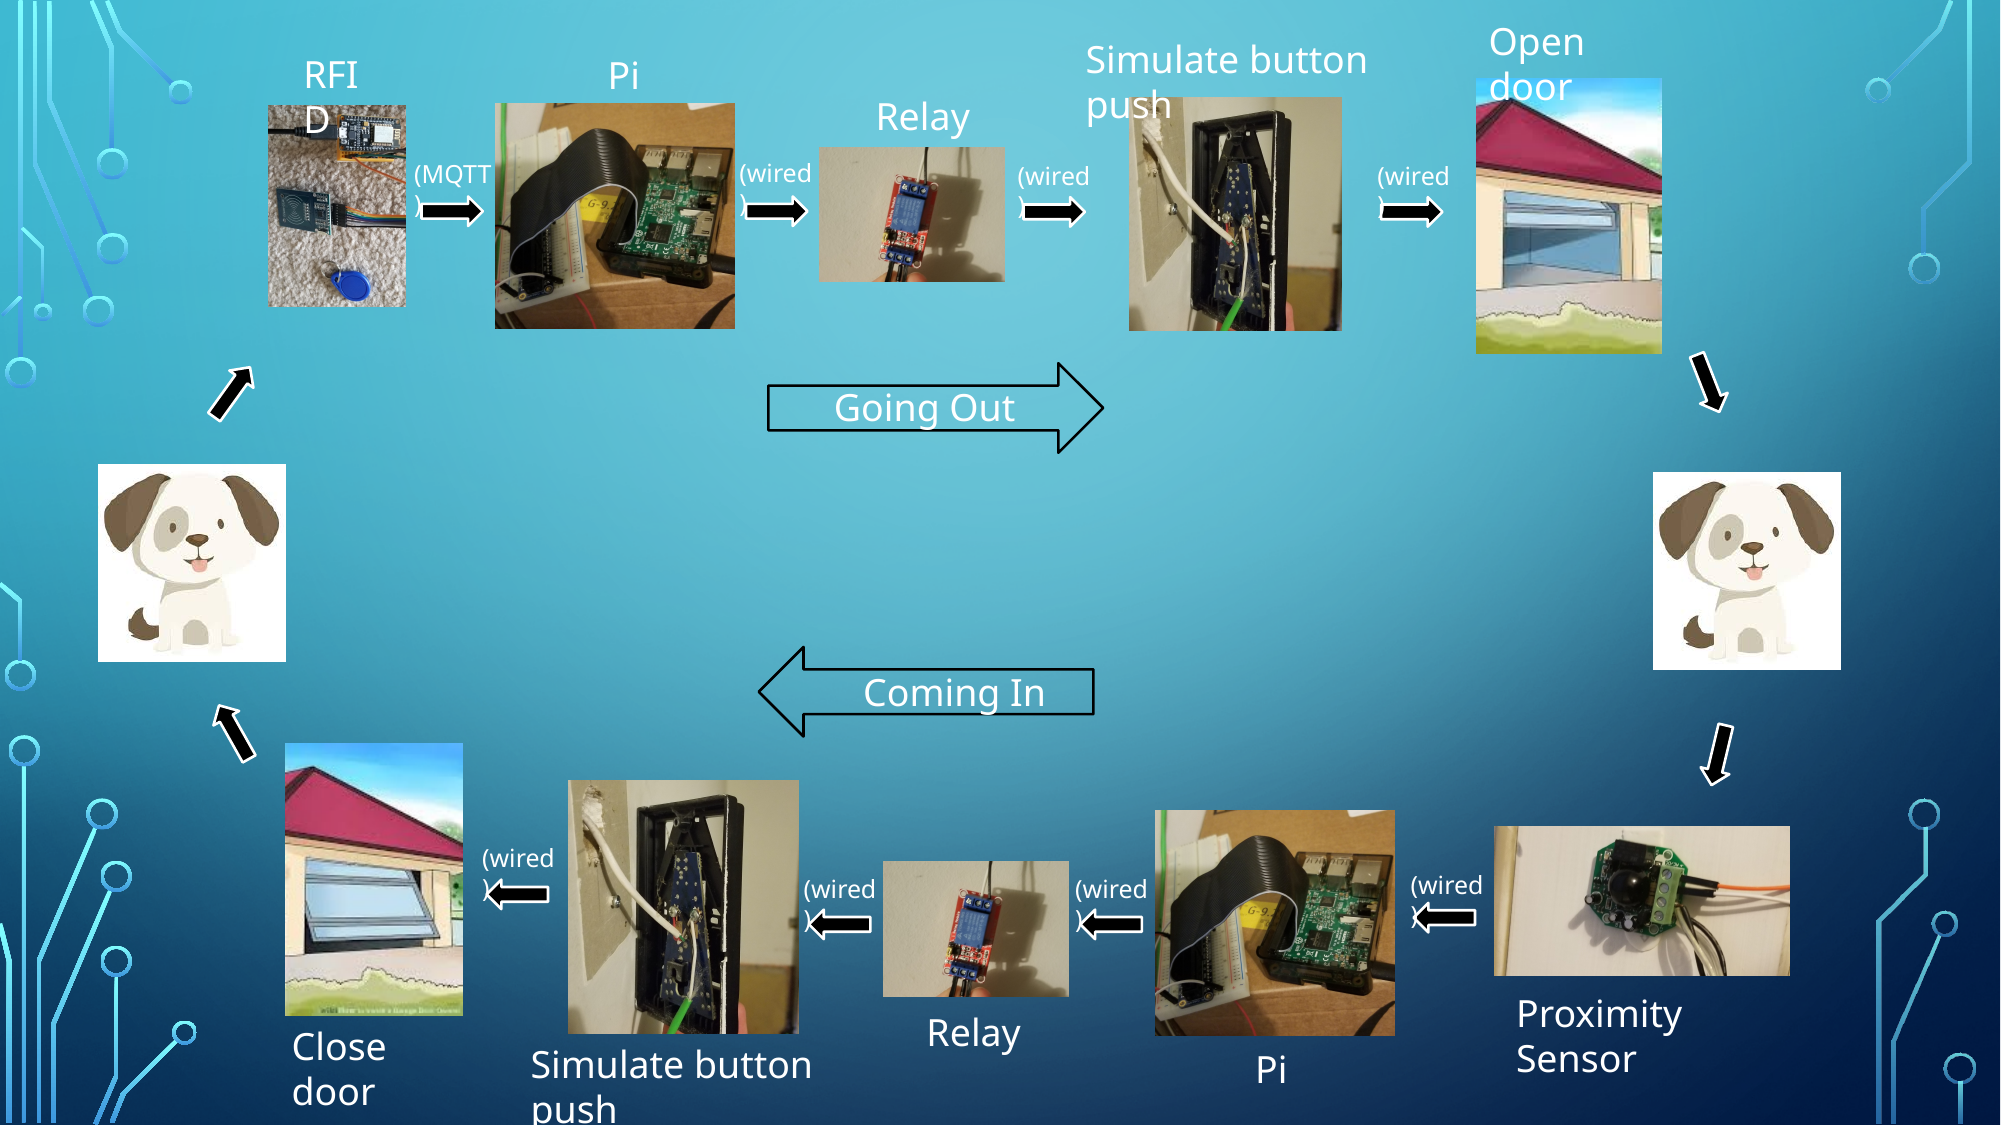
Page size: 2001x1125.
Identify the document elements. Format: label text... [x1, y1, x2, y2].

text_box [1057, 437, 1076, 454]
text_box Coming In [848, 661, 1137, 722]
text_box [1688, 350, 1729, 414]
picture [1475, 78, 1662, 354]
text_box Close door [276, 1015, 472, 1121]
text_box Proximity Sensor [1501, 983, 1782, 1088]
picture [818, 147, 1005, 283]
text_box (wired) [735, 150, 818, 226]
text_box (wired) [1005, 152, 1107, 228]
text_box (wired) [1395, 861, 1493, 937]
text_box [1057, 361, 1073, 376]
text_box (wired) [1362, 152, 1466, 228]
text_box [1699, 722, 1735, 787]
picture [1129, 96, 1342, 331]
picture [98, 463, 287, 662]
picture [1653, 471, 1841, 670]
text_box [767, 384, 819, 432]
text_box Simulate button push [1070, 29, 1414, 134]
text_box Relay [911, 1001, 1042, 1062]
text_box Pi [1240, 1038, 1303, 1099]
picture [568, 780, 799, 1034]
text_box Relay [860, 86, 991, 146]
text_box (wired) [799, 866, 883, 942]
picture [285, 743, 464, 1016]
text_box Going Out [819, 376, 1108, 437]
text_box (MQTT) [406, 151, 495, 227]
text_box Open door [1473, 10, 1678, 116]
text_box (wired) [1069, 866, 1155, 942]
picture [1493, 826, 1790, 976]
picture [268, 104, 406, 307]
picture [1155, 810, 1395, 1036]
text_box [757, 645, 848, 738]
text_box Simulate button push [515, 1033, 859, 1125]
text_box RFID [288, 43, 393, 104]
text_box [207, 365, 255, 423]
picture [495, 103, 735, 329]
text_box Pi [592, 44, 655, 103]
text_box [212, 704, 257, 764]
text_box (wired) [467, 834, 568, 910]
picture [883, 861, 1069, 997]
